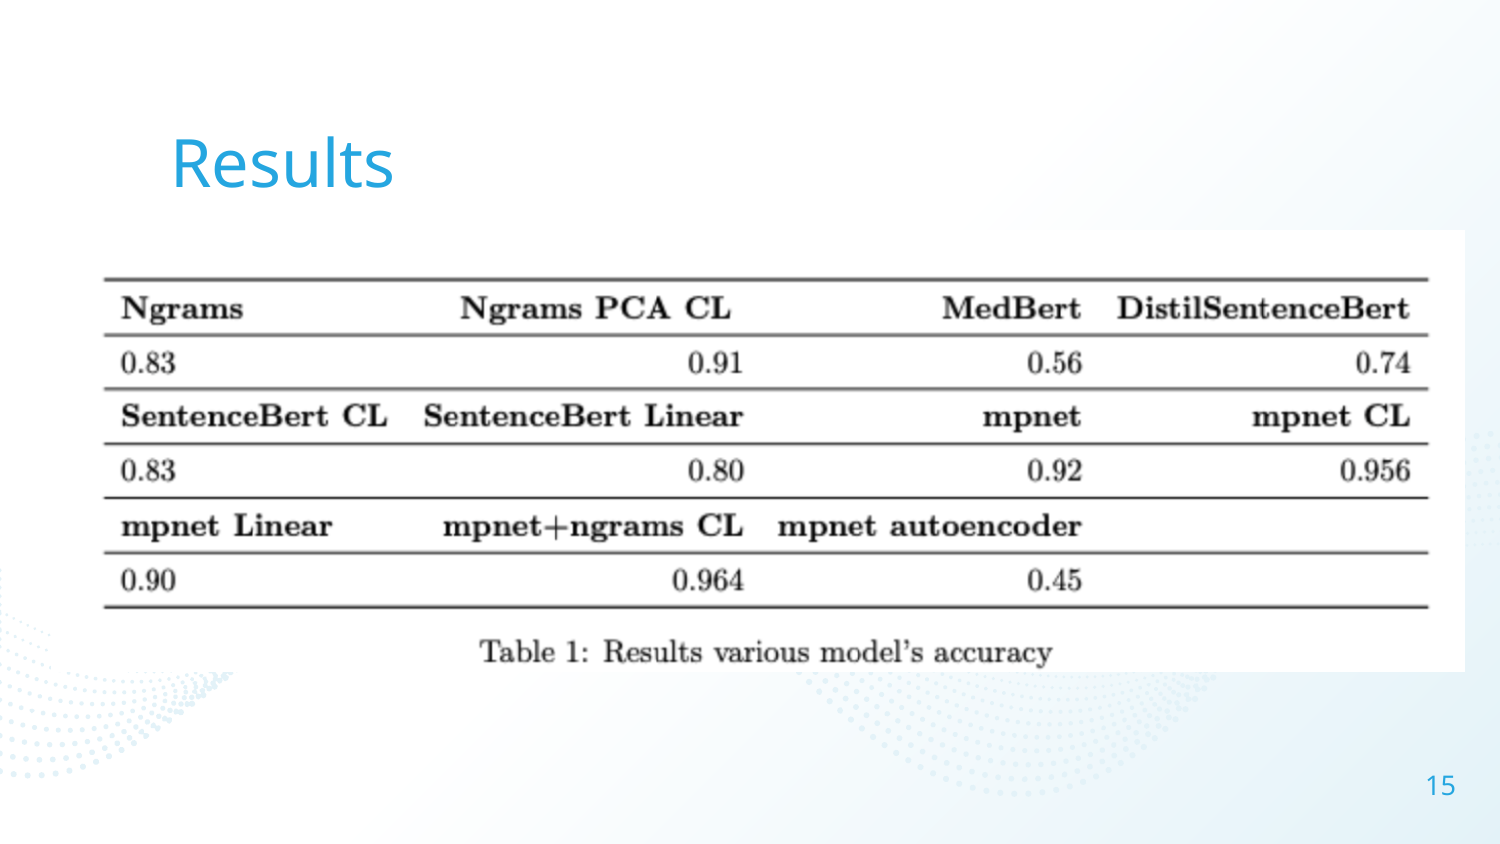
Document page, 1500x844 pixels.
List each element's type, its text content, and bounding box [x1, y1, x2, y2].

slide_number ‹#› [1366, 754, 1457, 819]
title Results [170, 137, 1330, 203]
picture [51, 229, 1466, 672]
